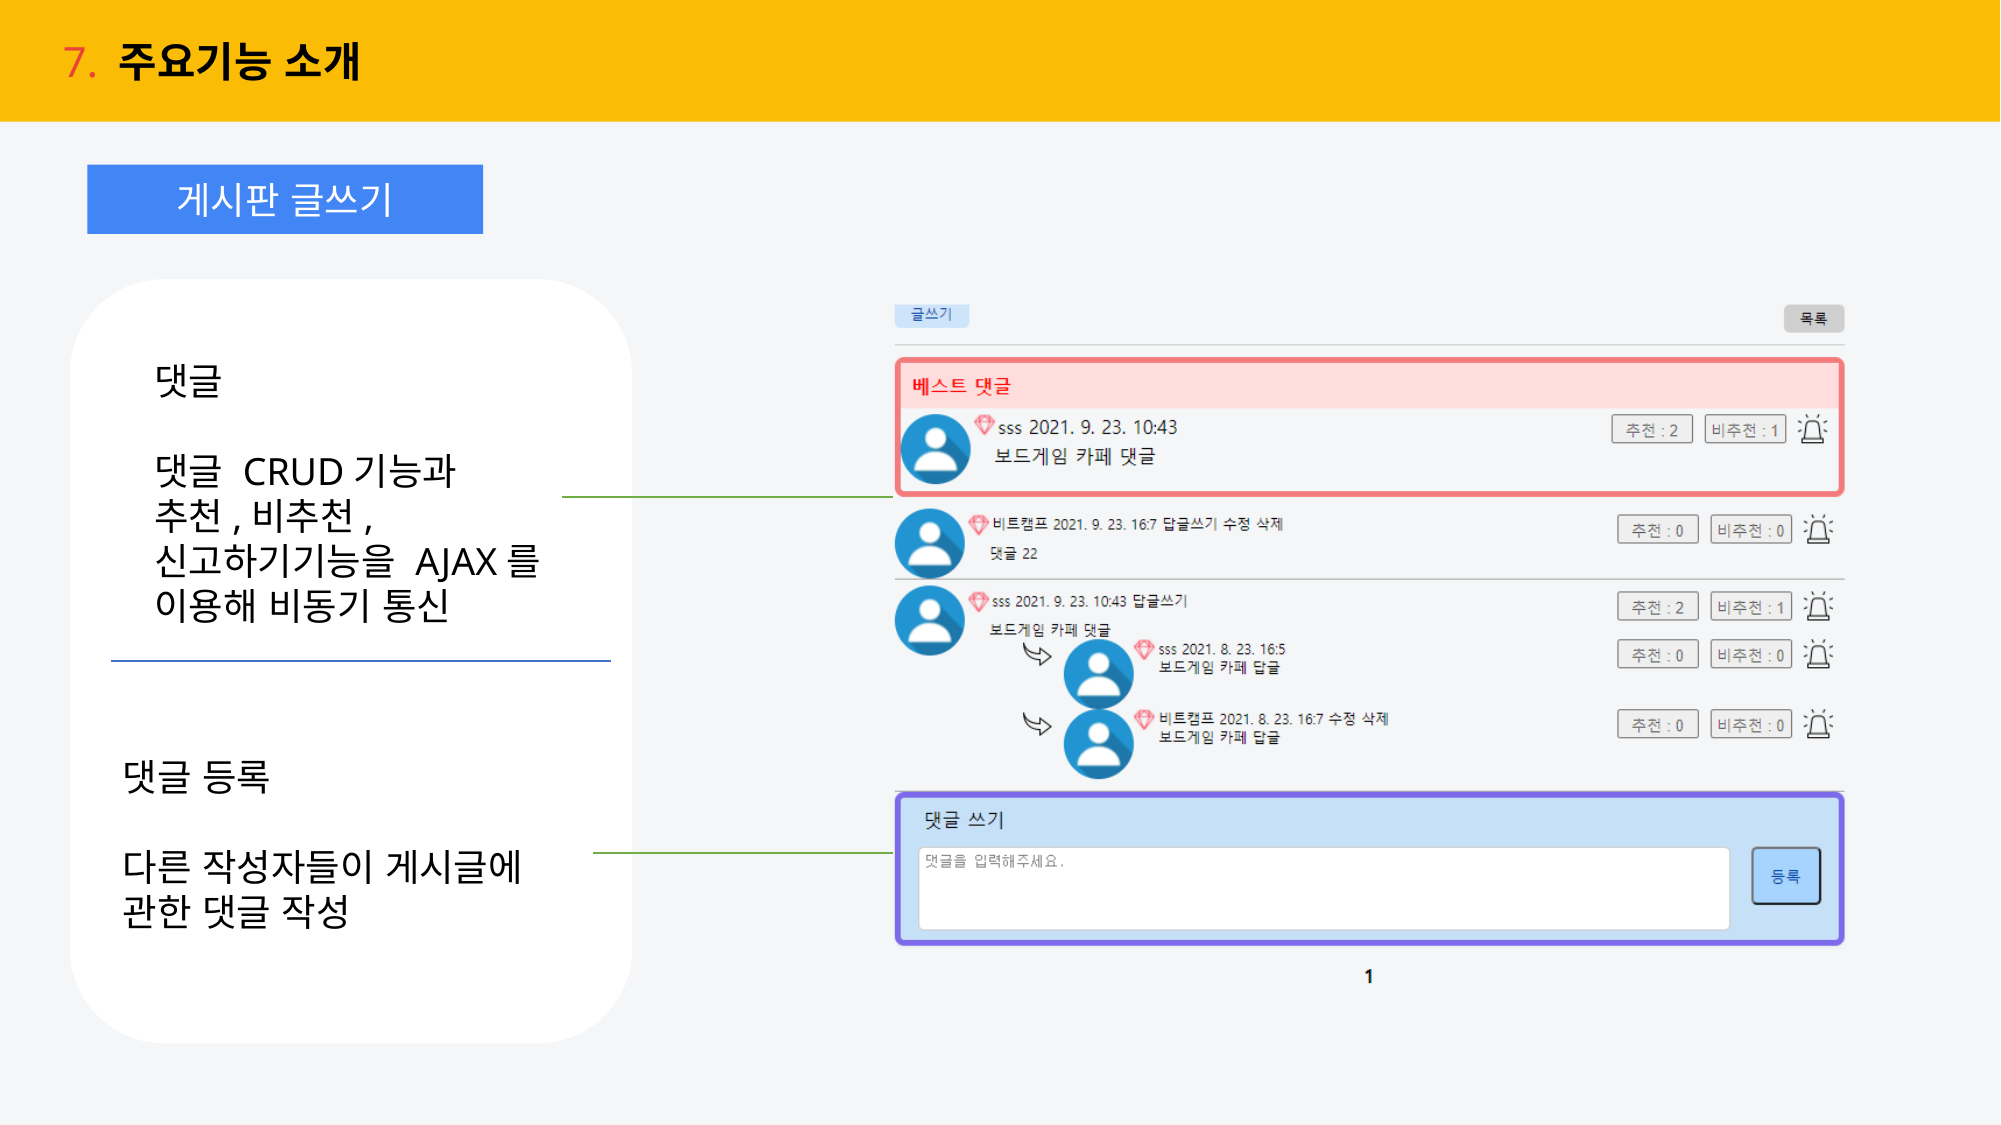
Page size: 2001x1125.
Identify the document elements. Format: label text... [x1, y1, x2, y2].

text_box 댓글 등록 다른 작성자들이 게시글에 관한 댓글 작성 [107, 746, 594, 941]
text_box 댓글 댓글 CRUD기능과 추천,비추천, 신고하기기능을 AJAX를 이용해 비동기 통신 [139, 350, 563, 636]
picture [867, 300, 1861, 996]
text_box [0, 0, 2000, 123]
text_box 1 [69, 279, 633, 1044]
text_box 게시판 글쓰기 [86, 164, 484, 235]
text_box 7. 주요기능 소개 [48, 28, 415, 144]
